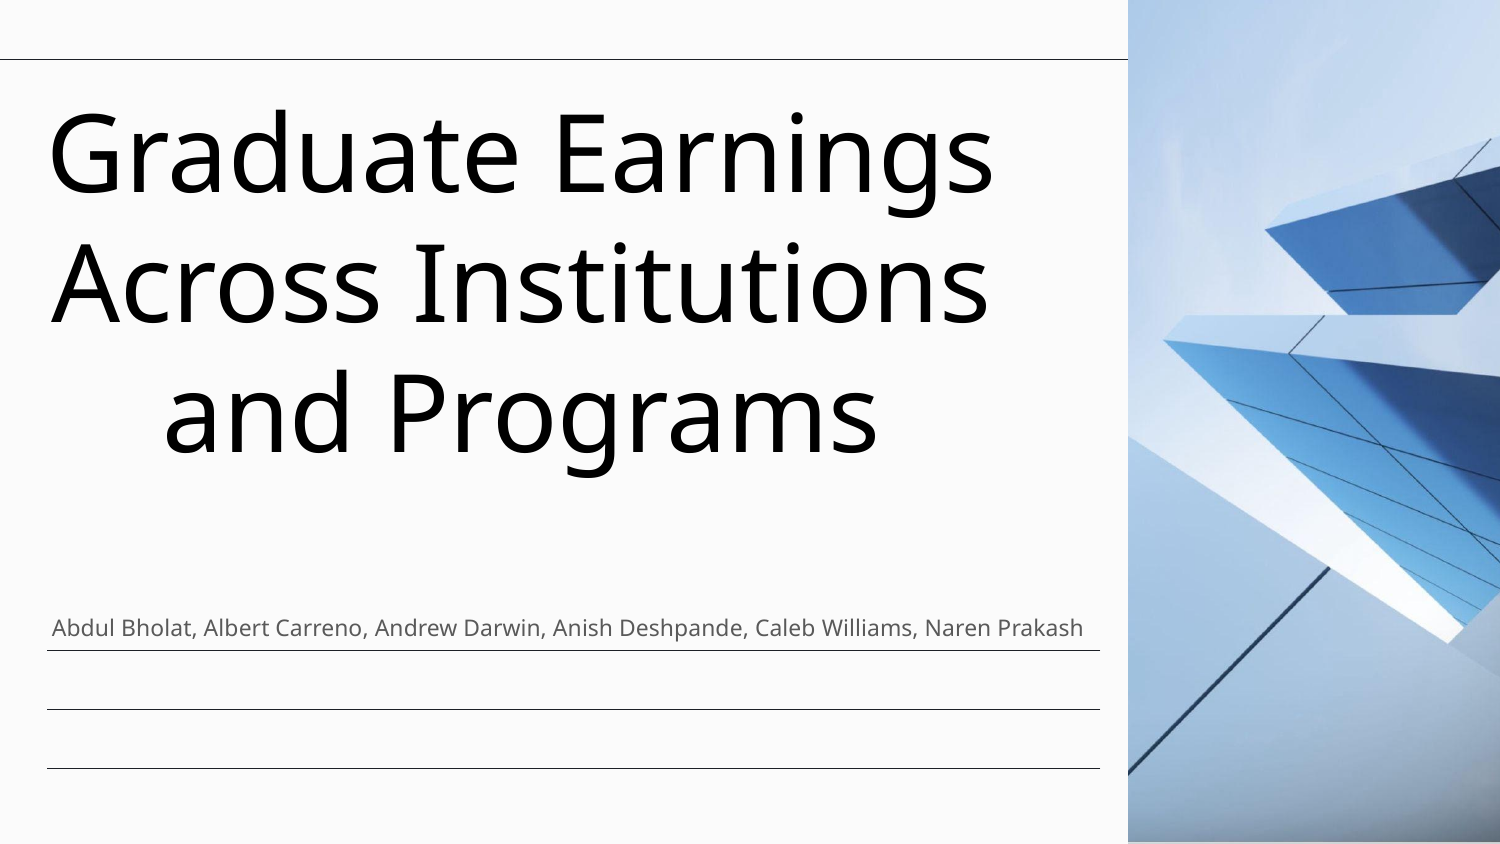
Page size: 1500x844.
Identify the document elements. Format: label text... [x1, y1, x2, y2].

text_box Abdul Bholat, Albert Carreno, Andrew Darwin, Anish Deshpande, Caleb Williams, Naren Prakash [45, 591, 1093, 641]
picture [1127, 0, 1500, 844]
title Graduate Earnings Across Institutions and Programs [45, 84, 998, 475]
